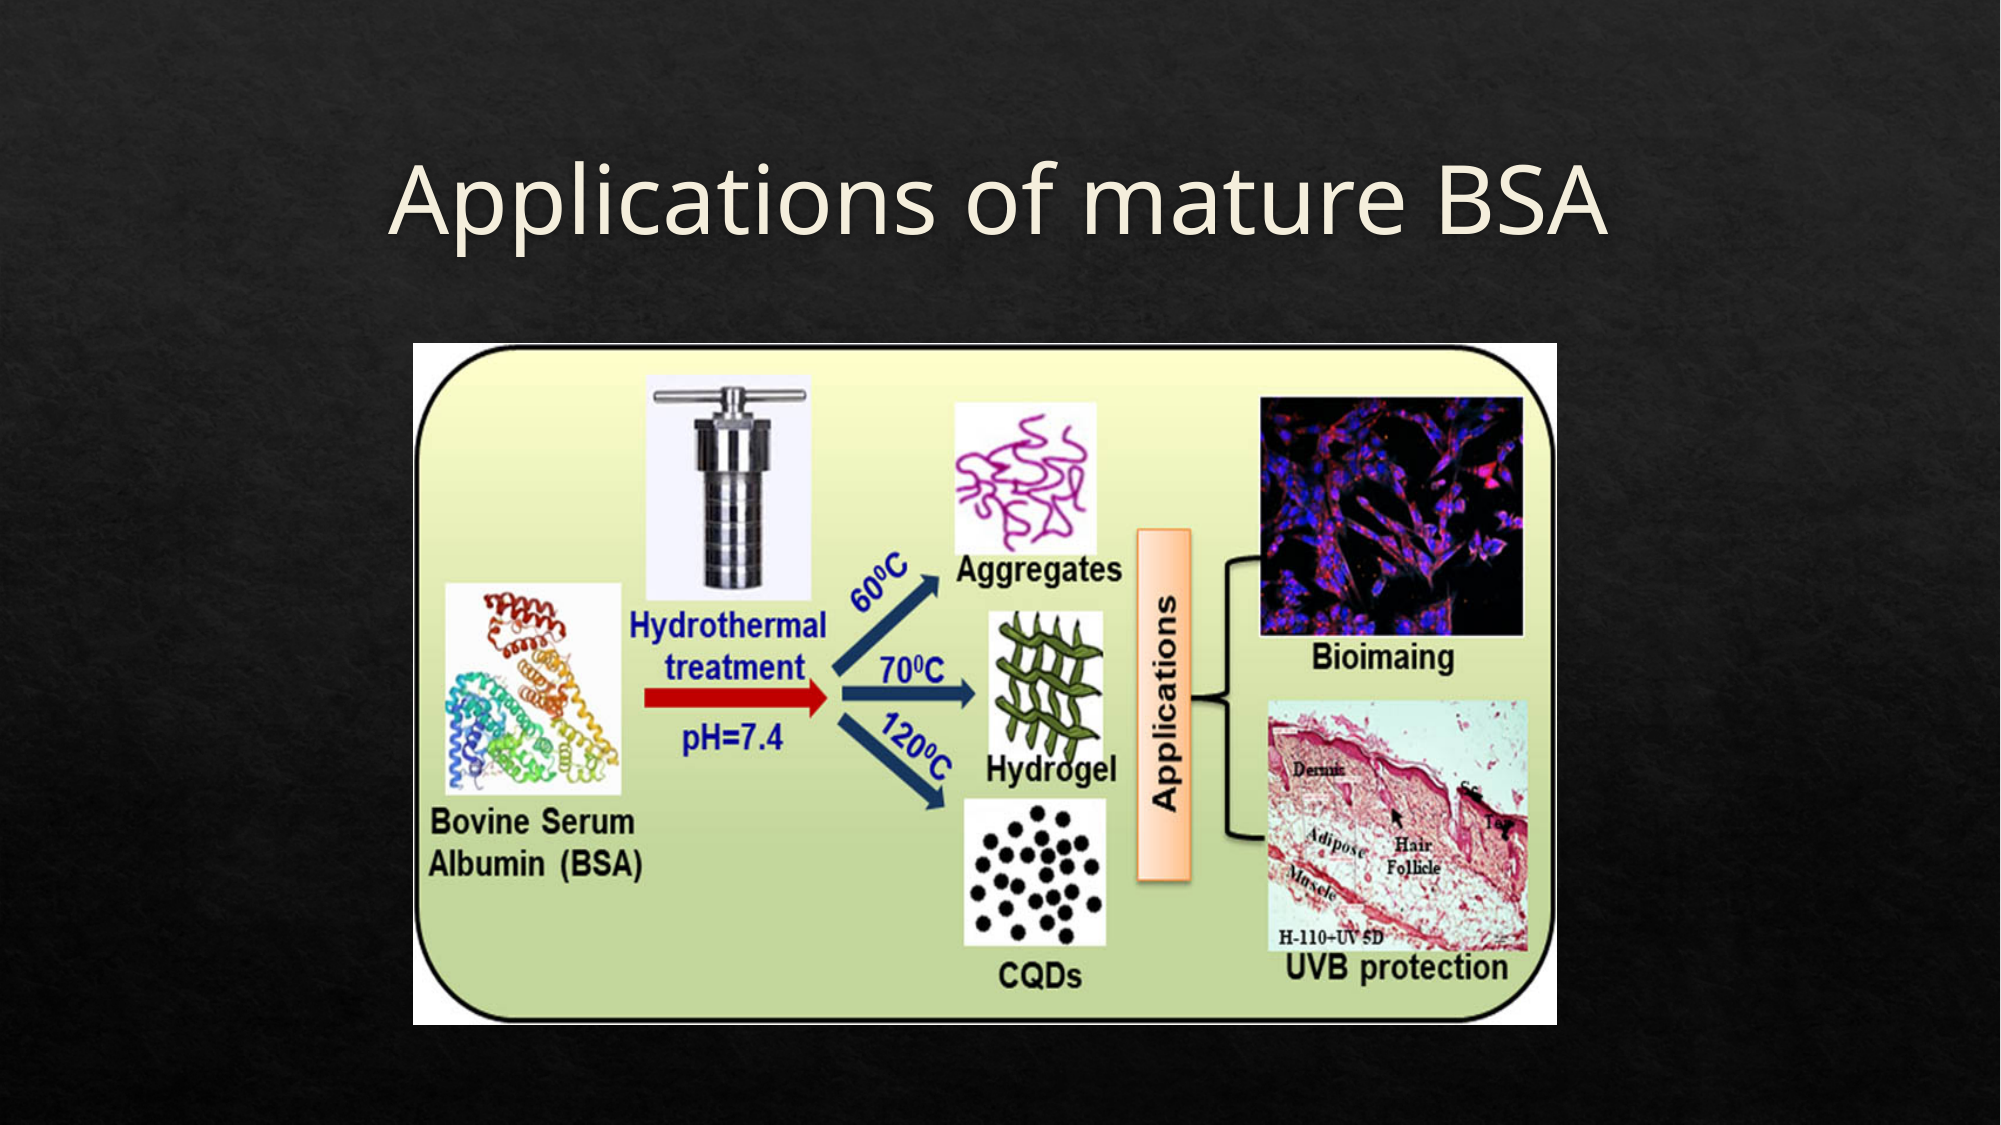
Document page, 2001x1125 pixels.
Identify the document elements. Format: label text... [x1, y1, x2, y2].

title Applications of mature BSA [149, 99, 1849, 307]
picture [413, 343, 1558, 1026]
